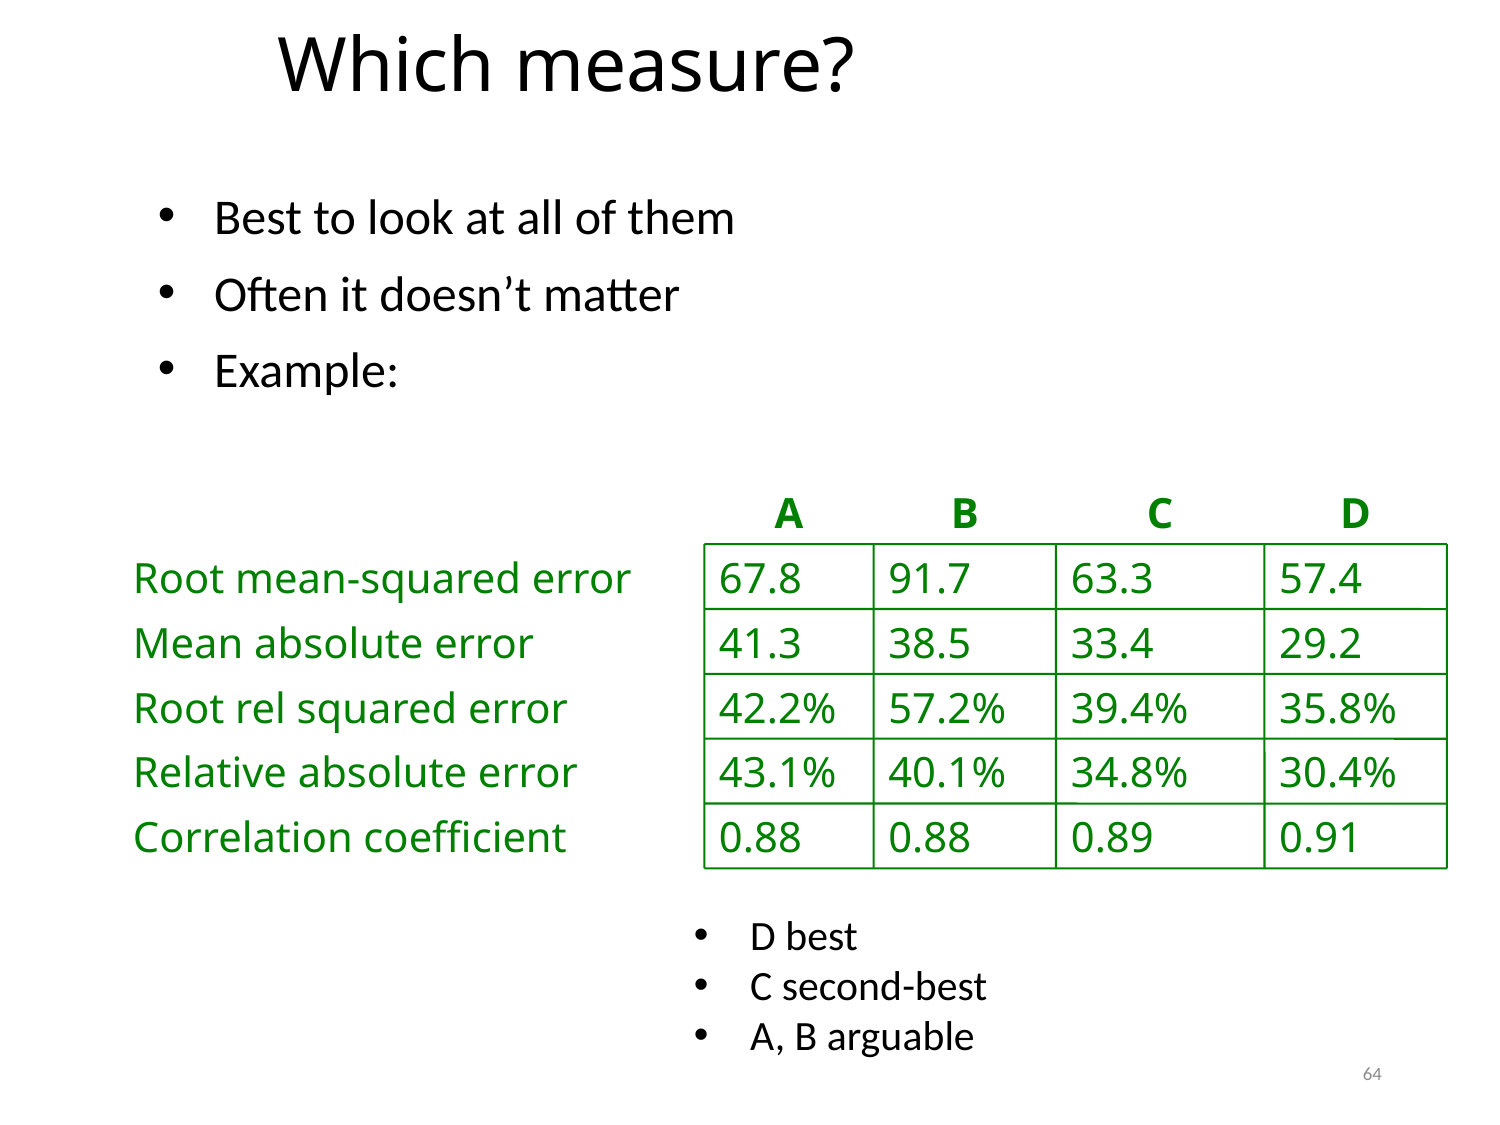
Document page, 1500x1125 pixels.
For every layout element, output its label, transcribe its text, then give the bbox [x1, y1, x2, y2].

title Which measure? [262, 0, 1500, 148]
slide_number 64 [1059, 1042, 1397, 1103]
text_box D best C second-best A, B arguable [679, 901, 1017, 1004]
text_box Best to look at all of them Often it doesn’t matter Example: [143, 177, 1381, 405]
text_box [118, 479, 1447, 869]
